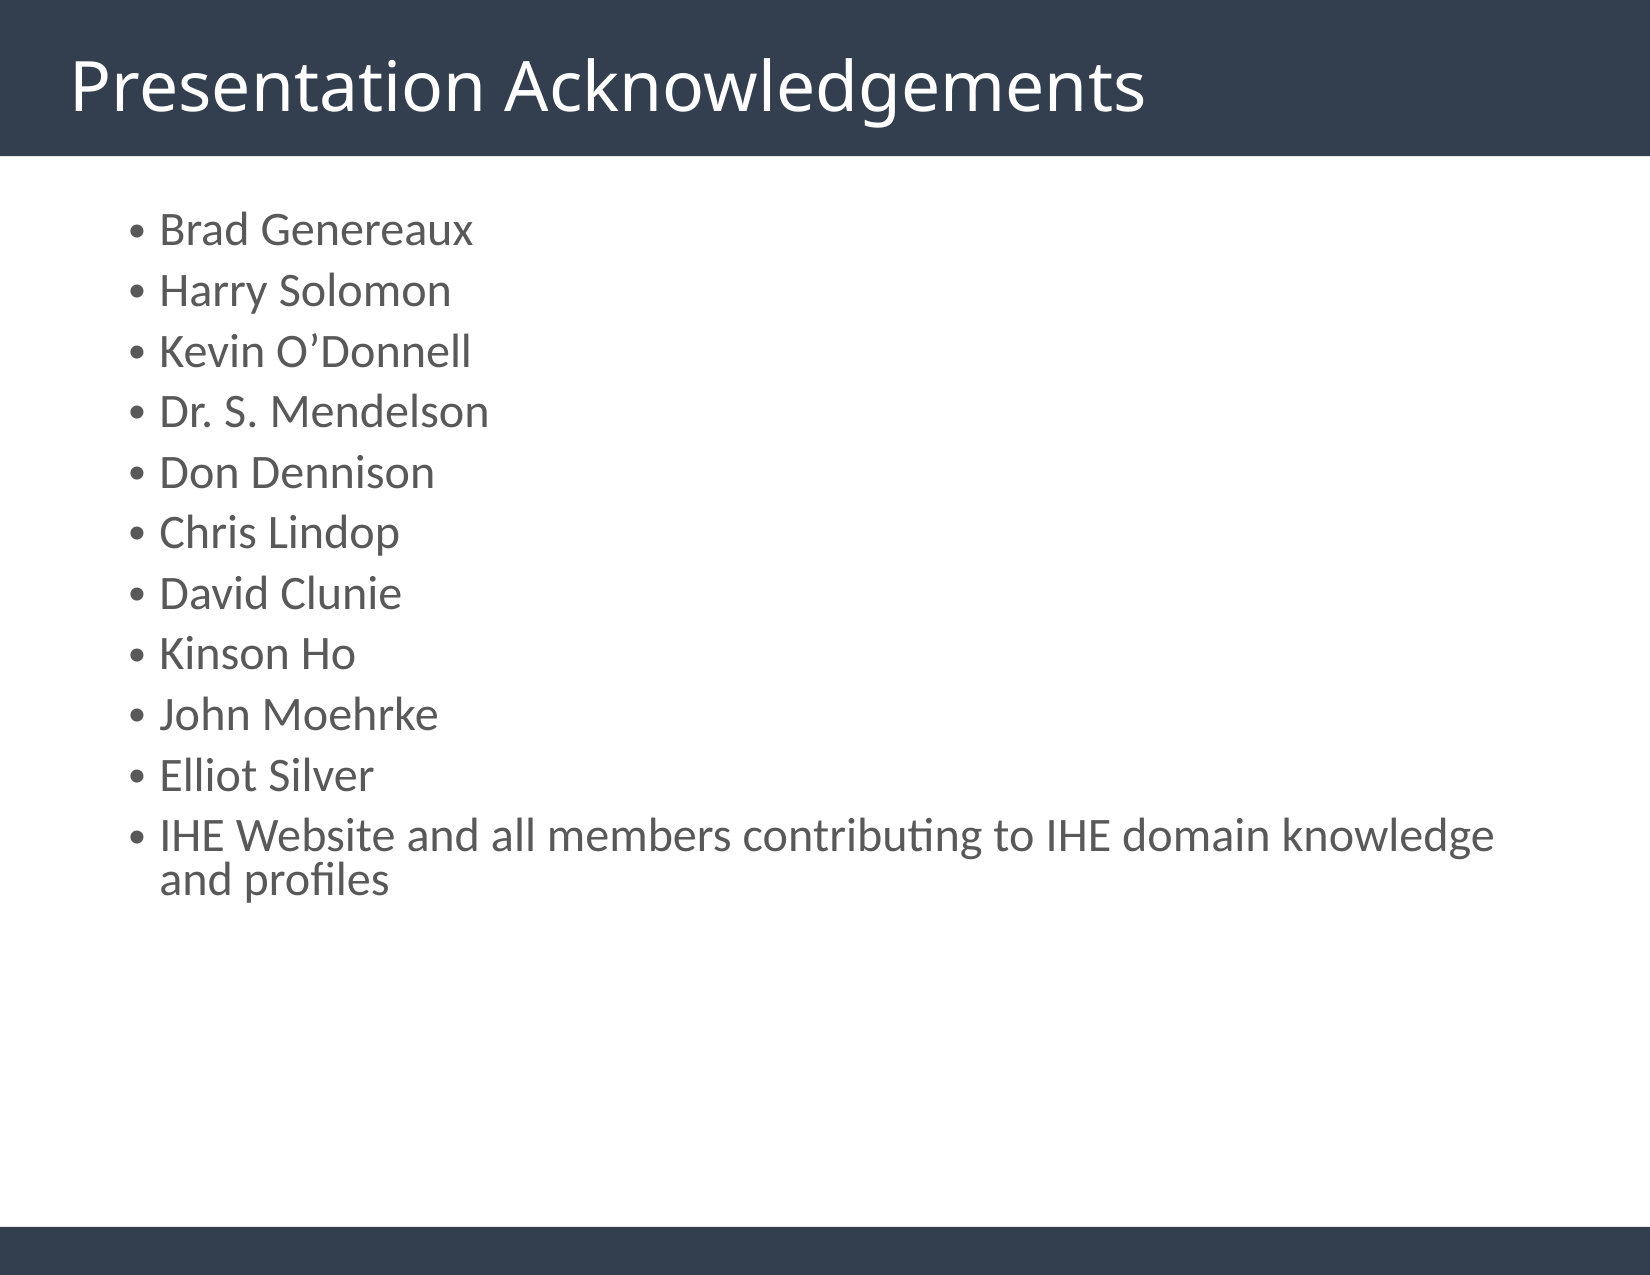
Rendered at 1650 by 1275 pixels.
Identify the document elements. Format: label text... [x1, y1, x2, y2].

text_box [184, 384, 1359, 923]
title Presentation Acknowledgements [54, 35, 1537, 137]
list Brad Genereaux Harry Solomon Kevin O’Donnell Dr. S. Mendelson Don Dennison Chris Lindop David Clunie Kinson Ho John Moehrke Elliot Silver IHE Website and all members contributing to IHE domain knowledge and profiles [113, 203, 1537, 1149]
